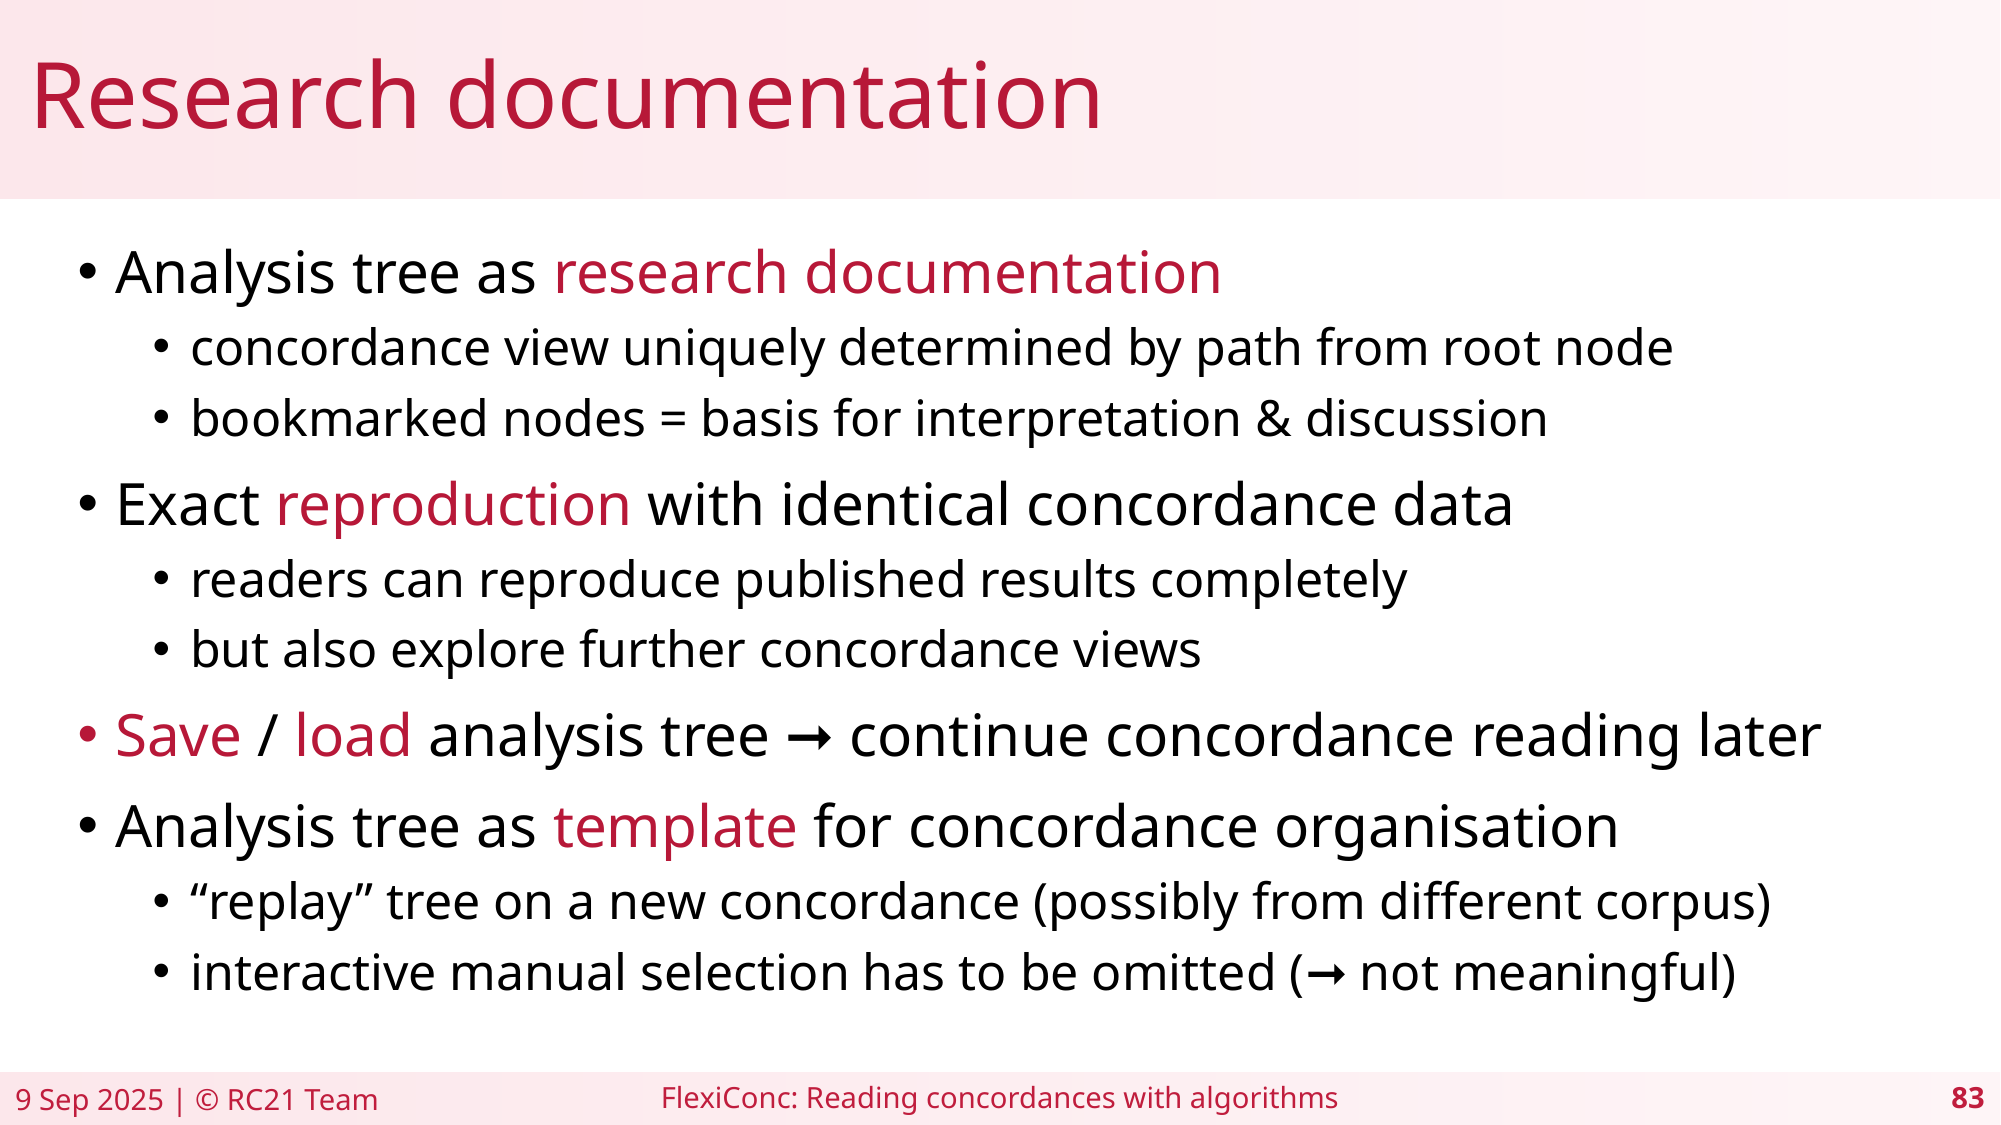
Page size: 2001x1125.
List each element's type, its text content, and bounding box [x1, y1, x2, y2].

list Analysis tree as research documentation concordance view uniquely determined by path from root node bookmarked nodes = basis for interpretation & discussion Exact reproduction with identical concordance data readers can reproduce published results completely but also explore further concordance views Save / load analysis tree ➞ continue concordance reading later Analysis tree as template for concordance organisation “replay” tree on a new concordance (possibly from different corpus) interactive manual selection has to be omitted (➞ not meaningful) [62, 227, 1938, 1014]
slide_number 83 [1550, 1072, 2000, 1125]
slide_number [0, 1072, 450, 1125]
title Research documentation [0, 0, 1863, 199]
footer FlexiConc: Reading concordances with algorithms [583, 1072, 1416, 1125]
